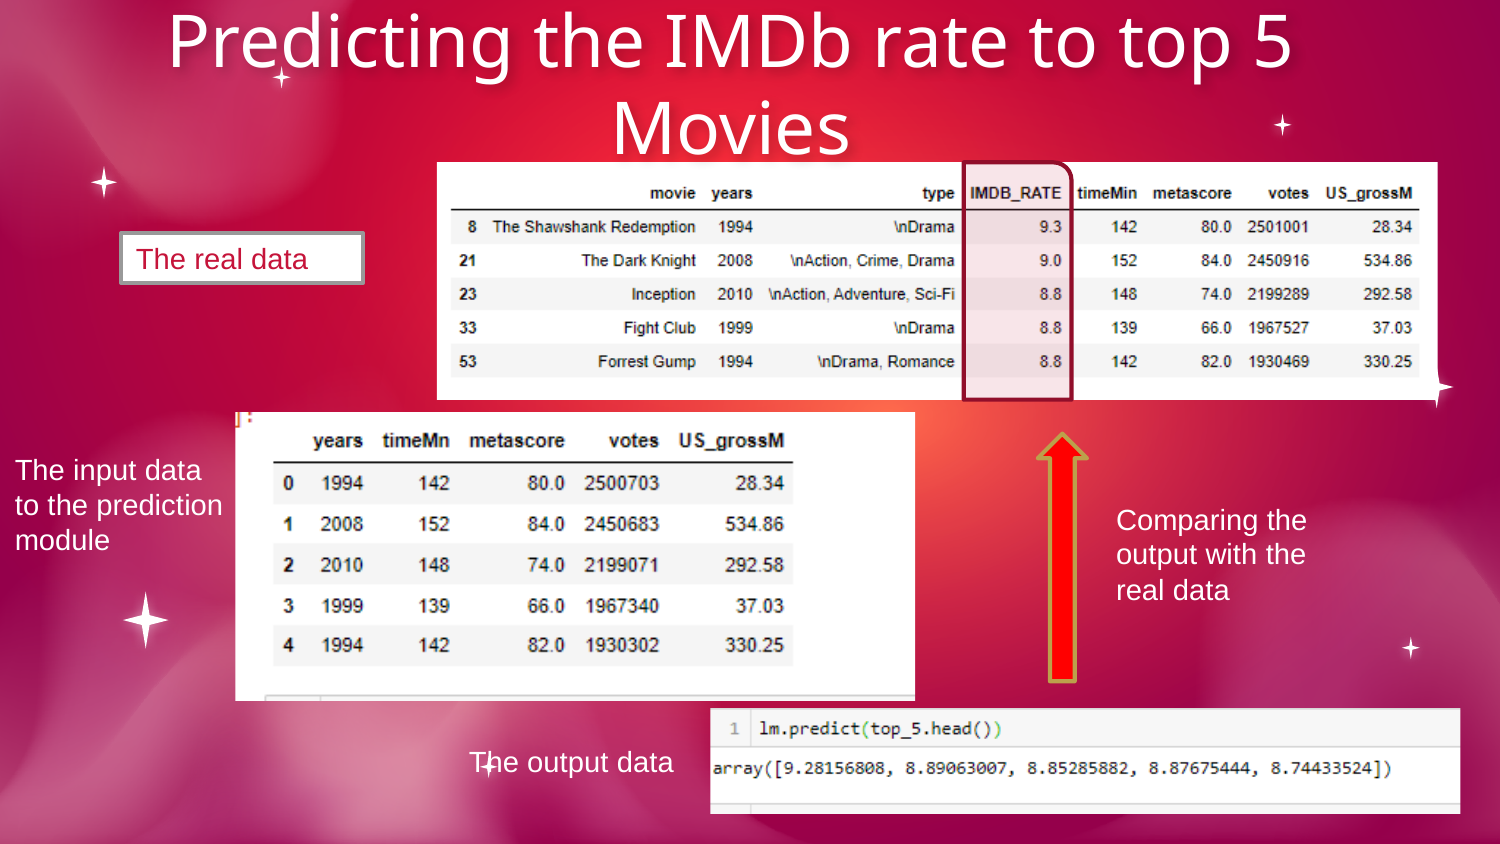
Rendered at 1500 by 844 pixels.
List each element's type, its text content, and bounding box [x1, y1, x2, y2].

text_box The input data to the prediction module [0, 443, 230, 564]
text_box [1035, 431, 1089, 684]
text_box The output data [454, 735, 697, 786]
text_box Predicting the IMDb rate to top 5 Movies [98, 45, 1363, 118]
text_box Comparing the output with the real data [1101, 493, 1344, 614]
picture [0, 0, 1500, 844]
text_box The real data [119, 231, 365, 285]
